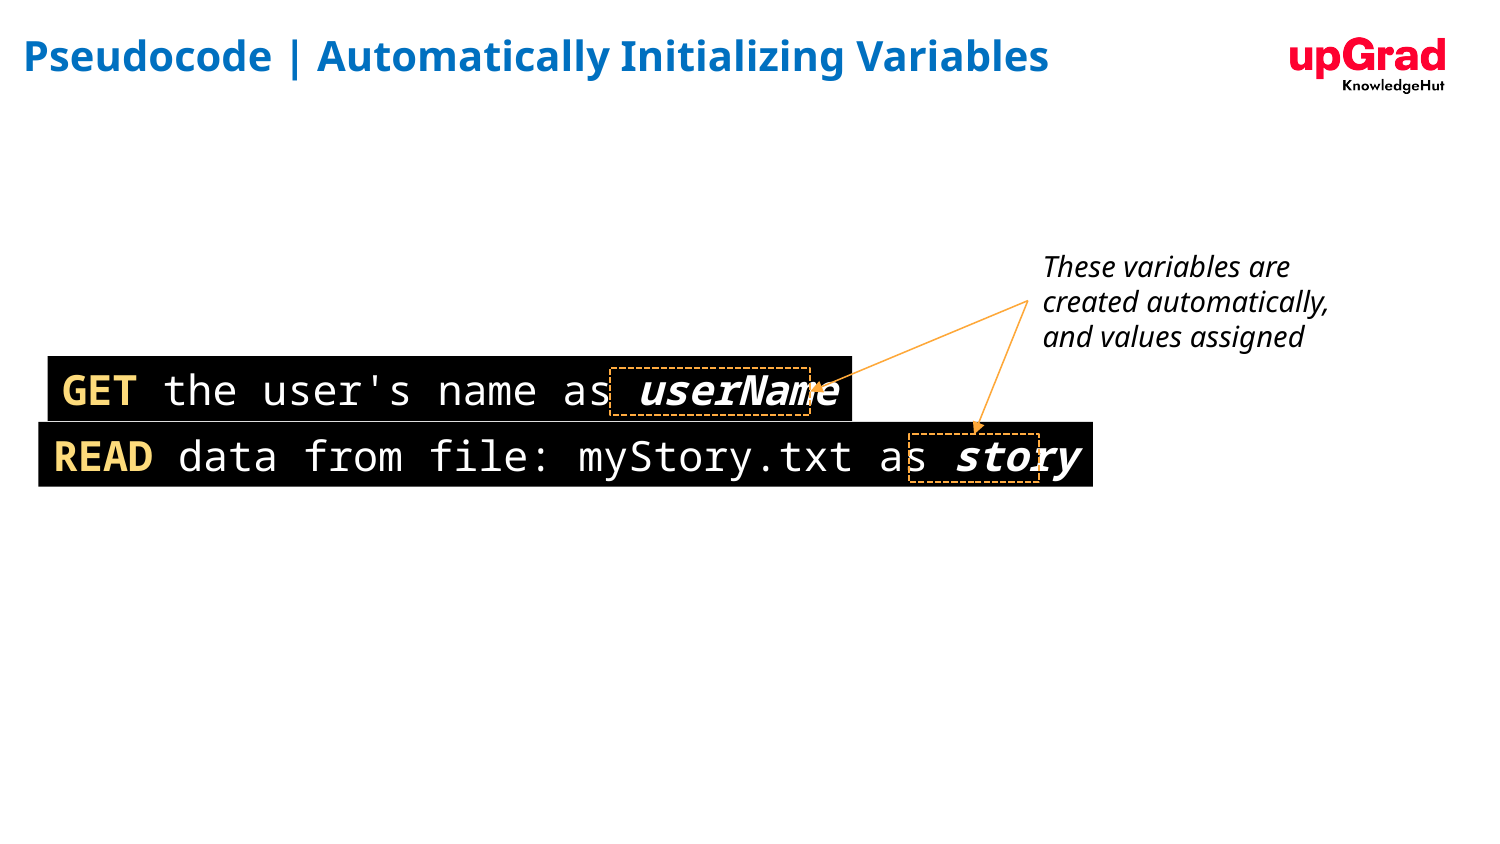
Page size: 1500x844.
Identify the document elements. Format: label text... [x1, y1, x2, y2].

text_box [973, 301, 1029, 435]
title Pseudocode | Automatically Initializing Variables [7, 14, 1313, 91]
text_box [907, 432, 1041, 484]
picture [1290, 37, 1449, 96]
text_box READ data from file: myStory.txt as story [38, 421, 1093, 487]
text_box [608, 365, 812, 417]
text_box GET the user's name as userName [47, 356, 853, 421]
text_box These variables are created automatically, and values assigned [1027, 240, 1370, 361]
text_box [809, 301, 971, 392]
